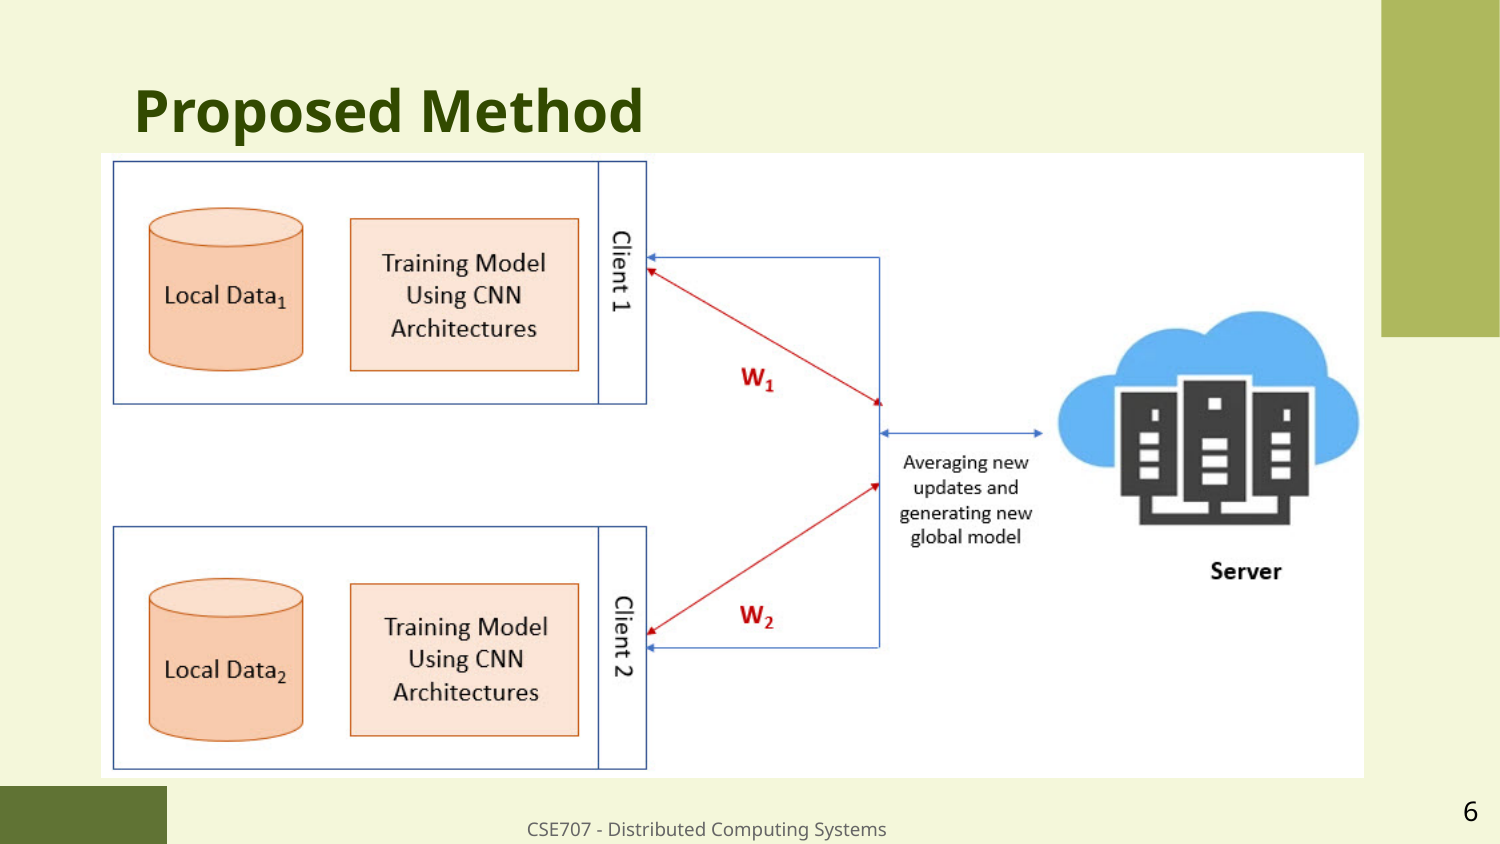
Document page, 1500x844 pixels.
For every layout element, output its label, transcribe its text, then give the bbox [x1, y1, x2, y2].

picture [100, 152, 1364, 779]
slide_number ‹#› [1403, 779, 1494, 844]
title Proposed Method [118, 59, 1382, 154]
